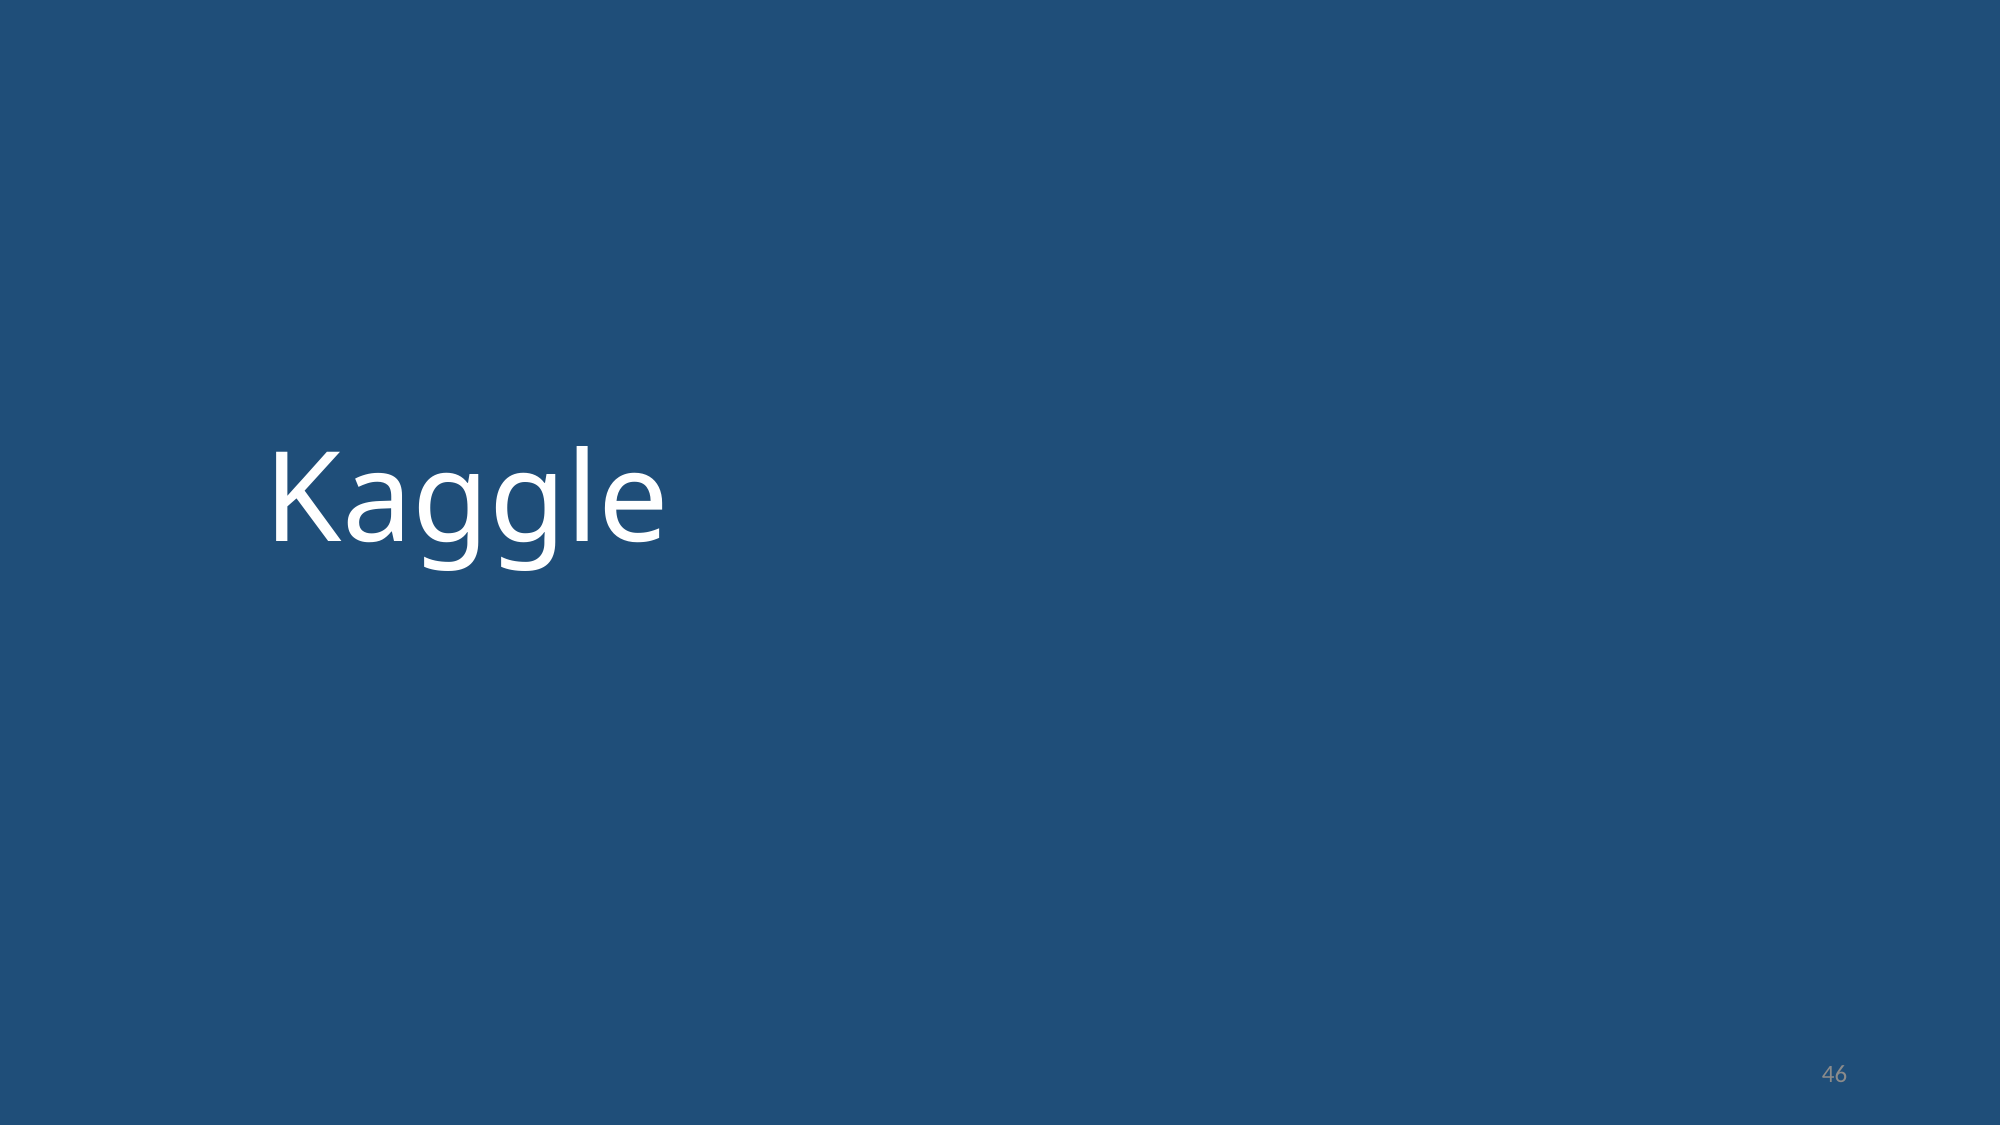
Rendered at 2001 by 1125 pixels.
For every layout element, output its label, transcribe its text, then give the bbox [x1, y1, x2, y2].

title Kaggle [249, 184, 1750, 576]
slide_number 46 [1412, 1042, 1863, 1103]
